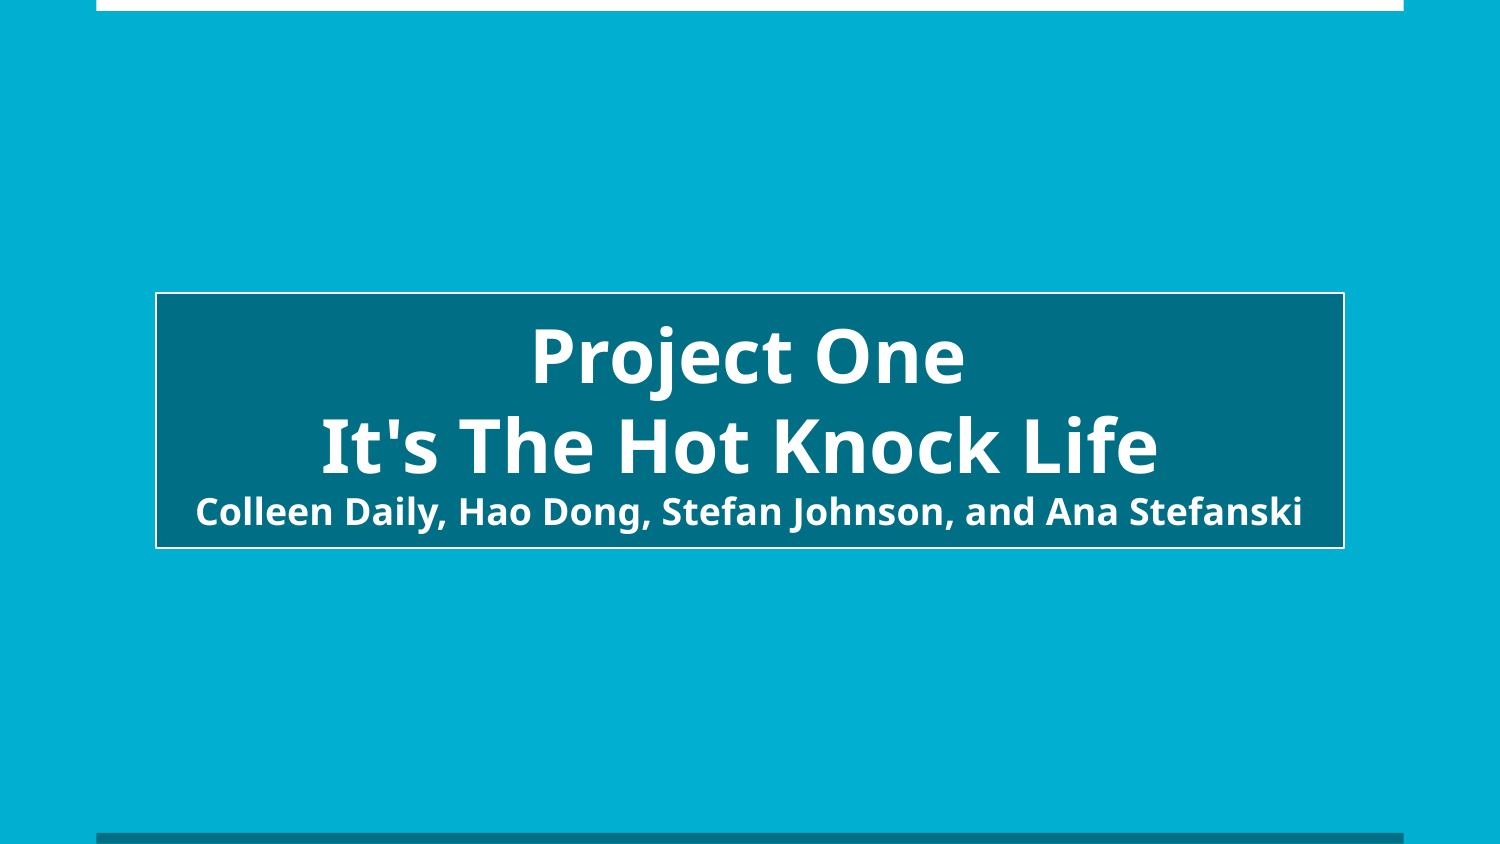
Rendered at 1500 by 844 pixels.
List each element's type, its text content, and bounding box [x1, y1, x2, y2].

text_box Project One It's The Hot Knock Life Colleen Daily, Hao Dong, Stefan Johnson, and Ana Stefanski [156, 293, 1344, 548]
